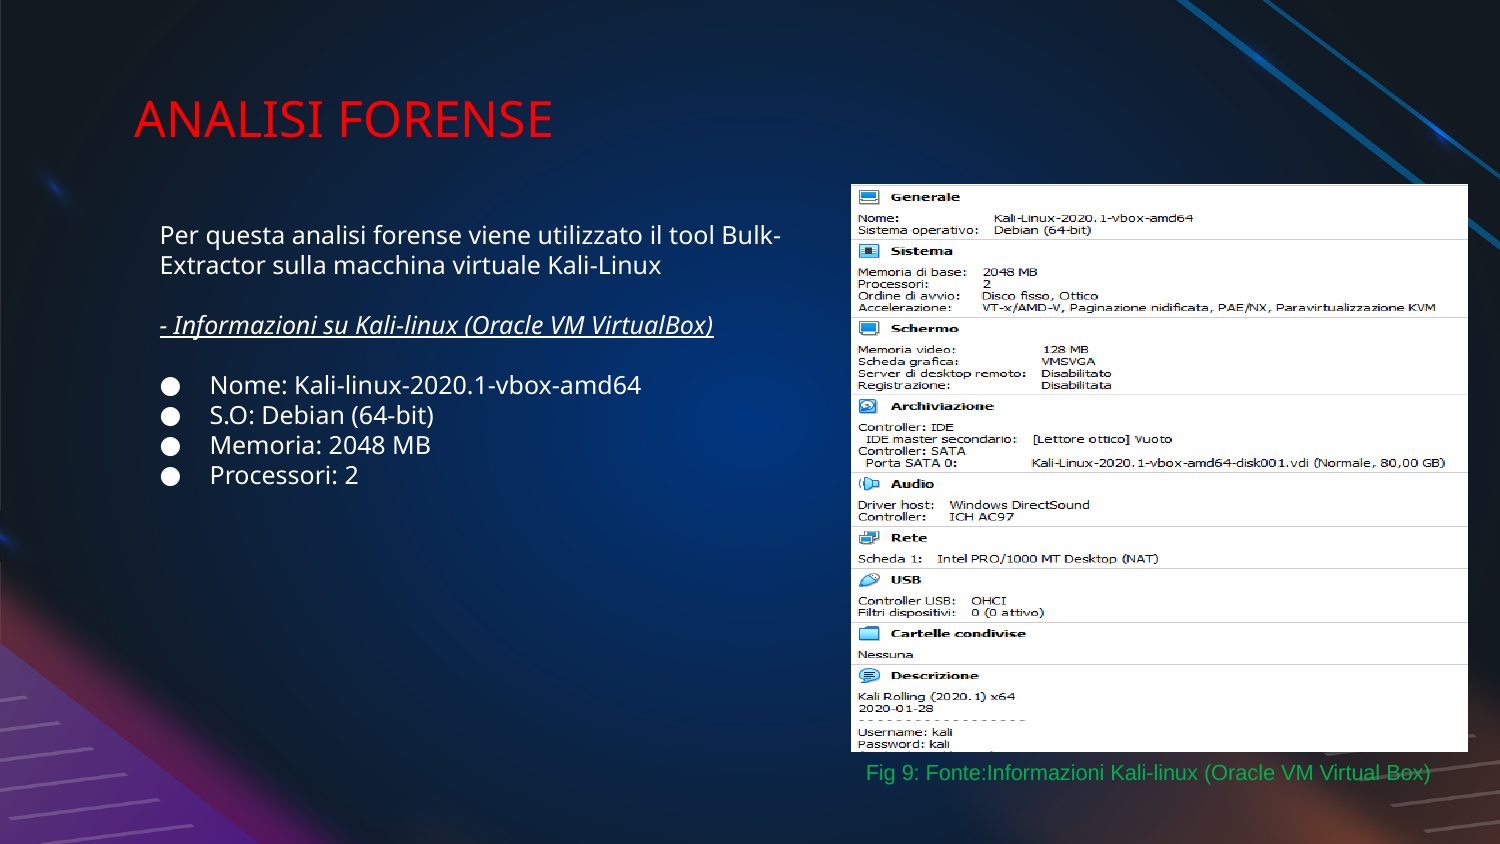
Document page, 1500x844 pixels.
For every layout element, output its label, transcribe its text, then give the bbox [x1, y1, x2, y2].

list Per questa analisi forense viene utilizzato il tool Bulk-Extractor sulla macchina virtuale Kali-Linux - Informazioni su Kali-linux (Oracle VM VirtualBox) Nome: Kali-linux-2020.1-vbox-amd64 S.O: Debian (64-bit) Memoria: 2048 MB Processori: 2 [119, 204, 845, 723]
picture [0, 0, 1500, 844]
title ANALISI FORENSE [119, 72, 1449, 167]
text_box Fig 9: Fonte:Informazioni Kali-linux (Oracle VM Virtual Box) [851, 759, 1468, 793]
